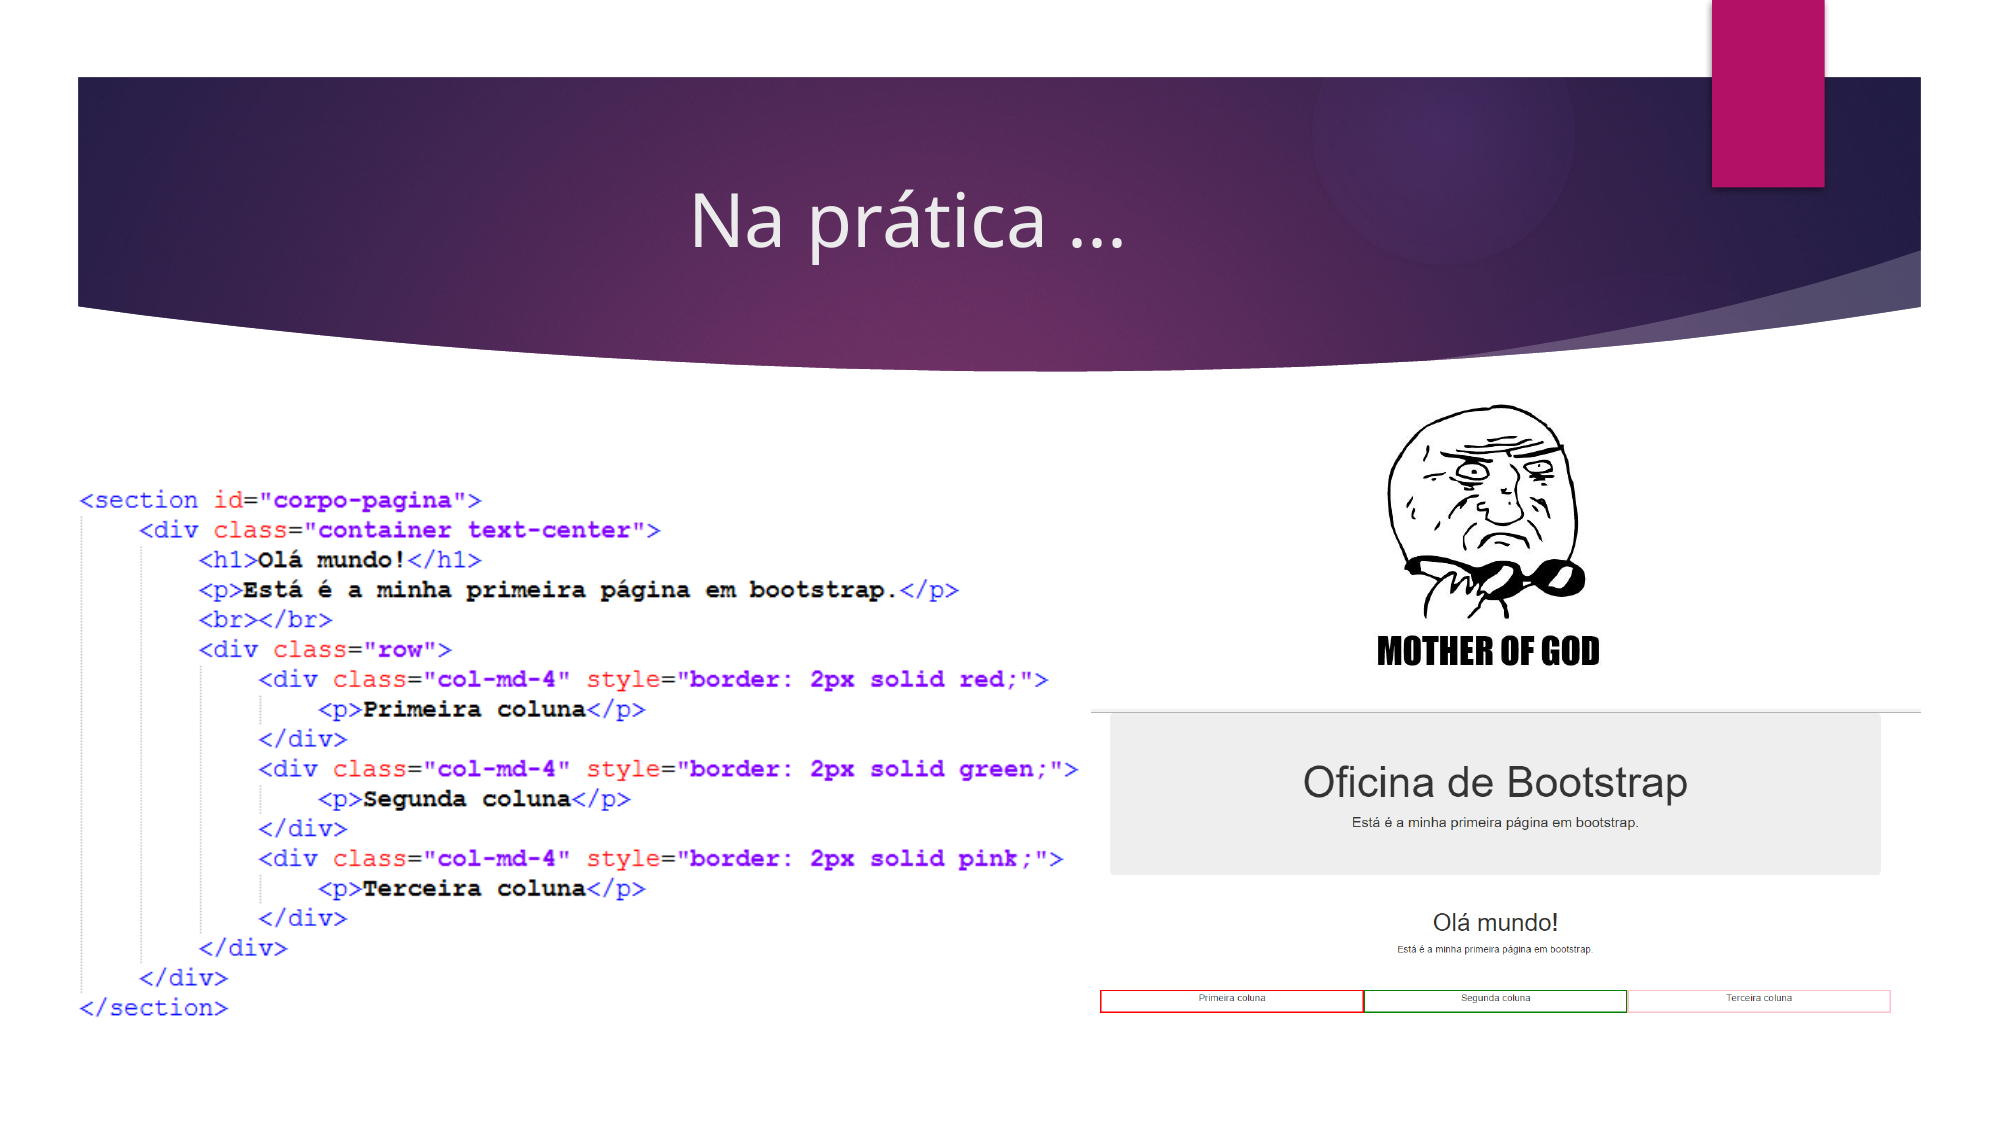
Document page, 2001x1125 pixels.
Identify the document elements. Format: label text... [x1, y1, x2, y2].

picture [72, 481, 1921, 1072]
title Na prática ... [189, 159, 1627, 276]
picture [1325, 394, 1652, 675]
